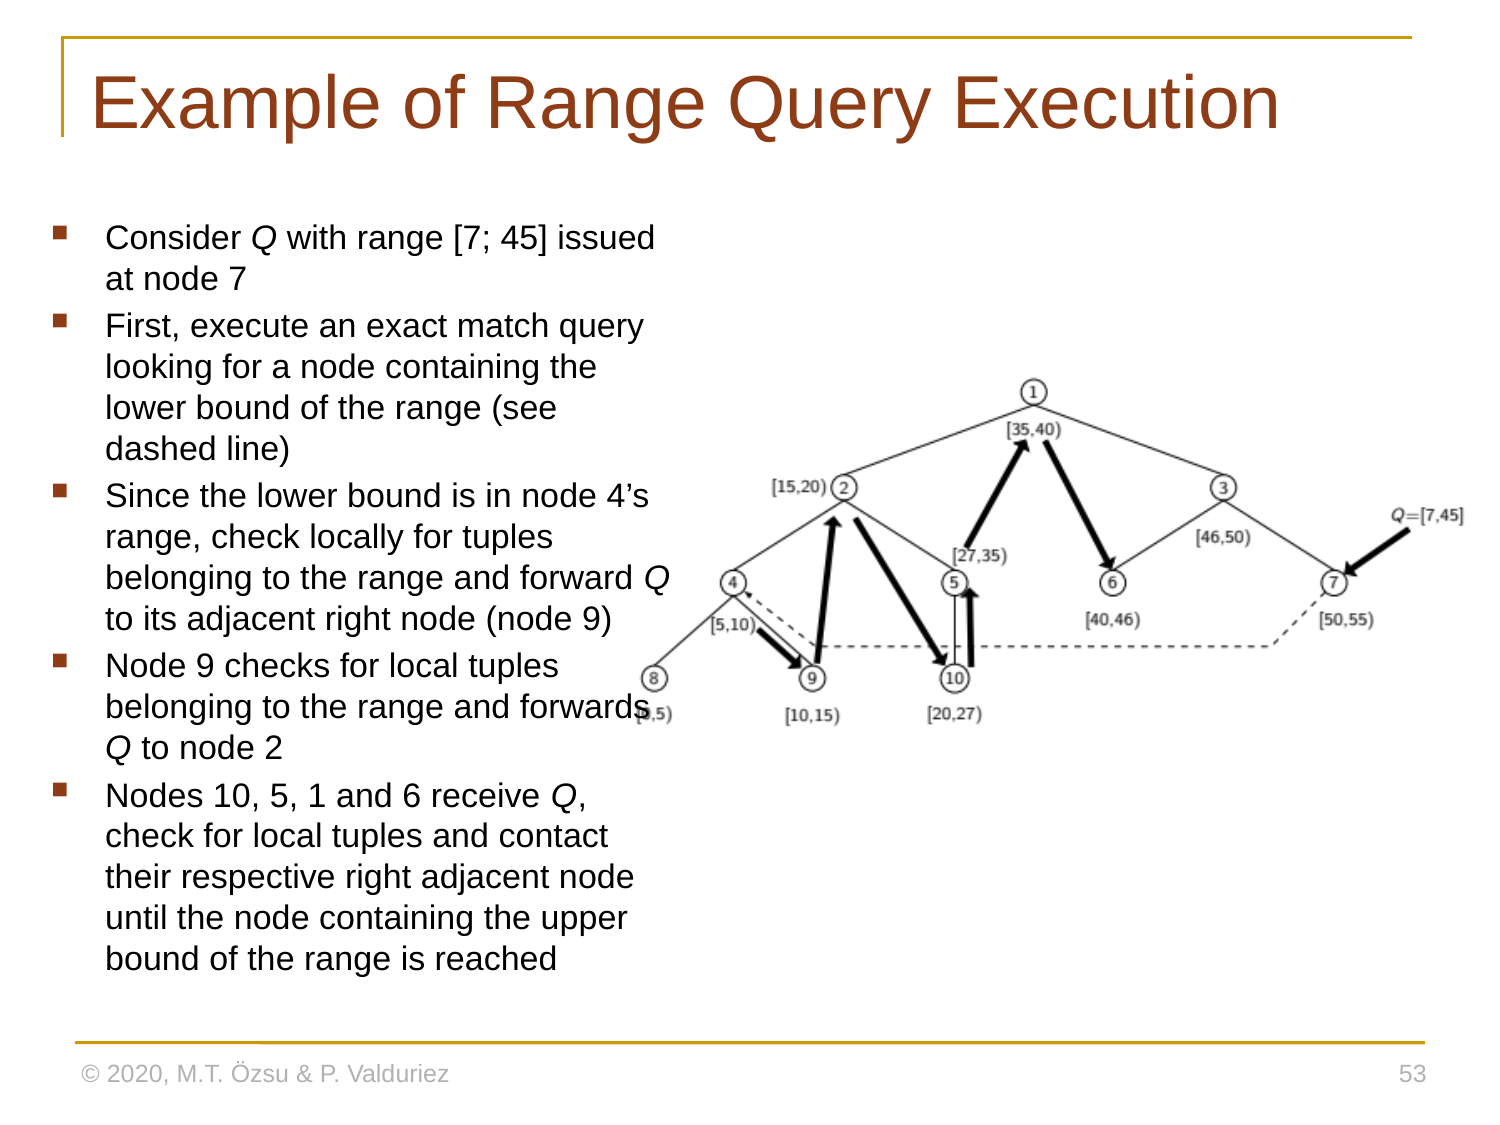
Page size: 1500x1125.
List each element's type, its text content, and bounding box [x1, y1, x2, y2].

picture [624, 373, 1480, 752]
slide_number 53 [1104, 1042, 1442, 1103]
list Consider Q with range [7; 45] issued at node 7 First, execute an exact match query looking for a node containing the lower bound of the range (see dashed line) Since the lower bound is in node 4’s range, check locally for tuples belonging to the range and forward Q to its adjacent right node (node 9) Node 9 checks for local tuples belonging to the range and forwards Q to node 2 Nodes 10, 5, 1 and 6 receive Q, check for local tuples and contact their respective right adjacent node until the node containing the upper bound of the range is reached [35, 207, 689, 990]
footer © 2020, M.T. Özsu & P. Valduriez [66, 1042, 573, 1103]
title Example of Range Query Execution [74, 45, 1426, 233]
